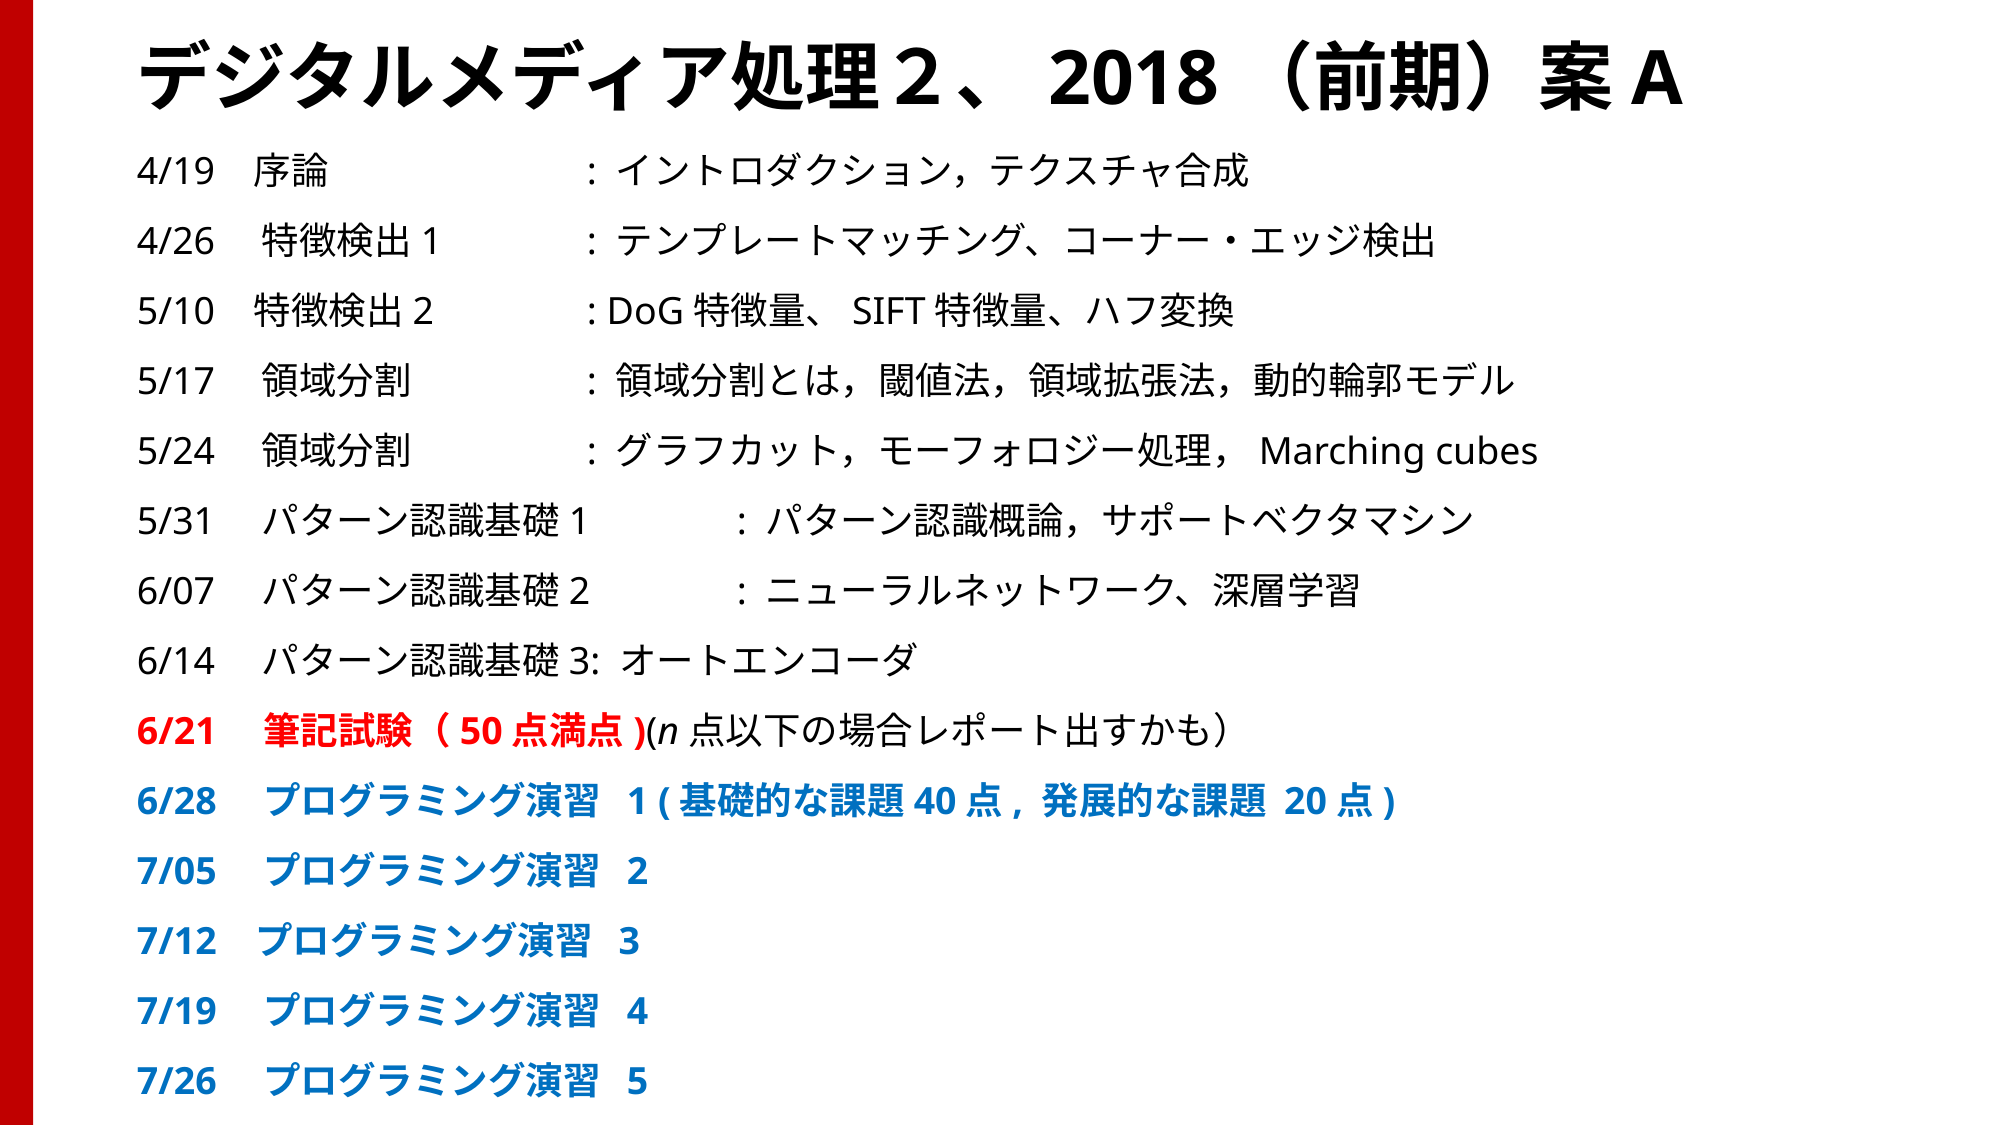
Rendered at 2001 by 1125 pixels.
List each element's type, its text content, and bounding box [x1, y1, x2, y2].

list 4/19 序論 : イントロダクション，テクスチャ合成 4/26 特徴検出1 : テンプレートマッチング、コーナー・エッジ検出 5/10 特徴検出2 : DoG特徴量、SIFT特徴量、ハフ変換 5/17 領域分割 : 領域分割とは，閾値法，領域拡張法，動的輪郭モデル 5/24 領域分割 : グラフカット，モーフォロジー処理，Marching cubes 5/31 パターン認識基礎1 : パターン認識概論，サポートベクタマシン 6/07 パターン認識基礎2 : ニューラルネットワーク、深層学習 6/14 パターン認識基礎3: オートエンコーダ 6/21 筆記試験（50点満点)(n点以下の場合レポート出すかも） 6/28 プログラミング演習 1 (基礎的な課題40点, 発展的な課題 20点) 7/05 プログラミング演習 2 7/12 プログラミング演習 3 7/19 プログラミング演習 4 7/26 プログラミング演習 5 [121, 139, 1823, 1125]
title デジタルメディア処理２、2018（前期）案A [121, 20, 1716, 139]
